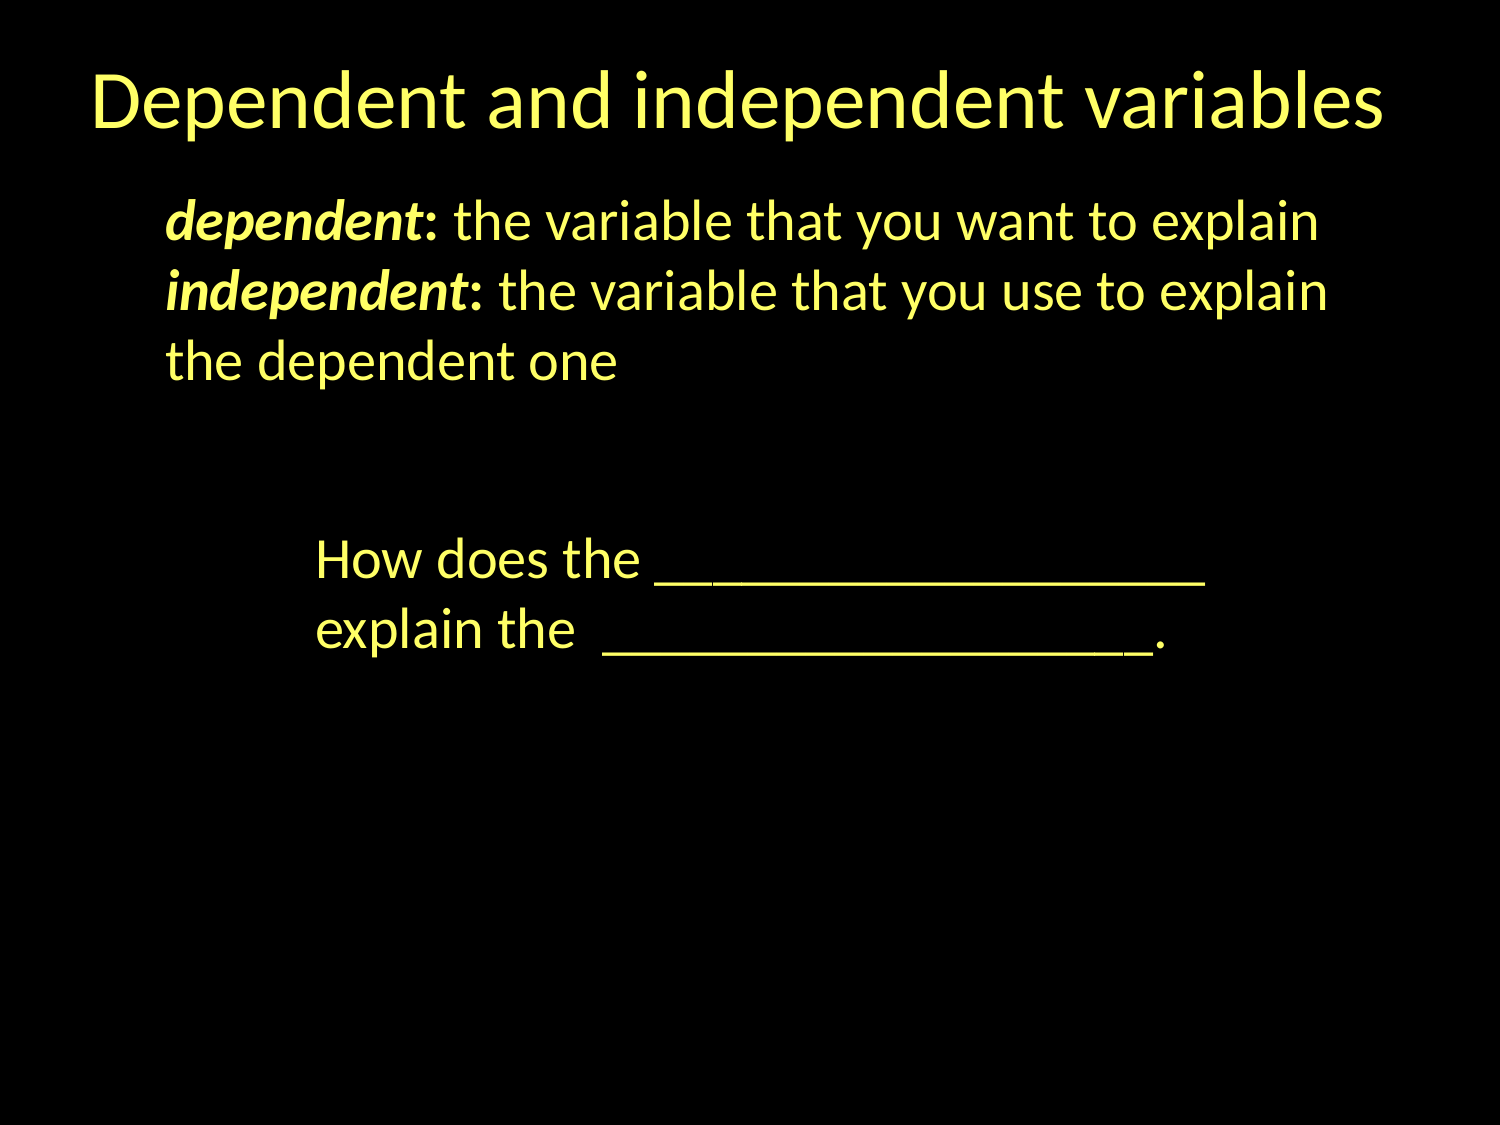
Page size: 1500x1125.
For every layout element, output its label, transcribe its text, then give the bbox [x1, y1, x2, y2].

text_box Dependent and independent variables [74, 37, 1413, 154]
text_box How does the ___________________ explain the ___________________. [299, 512, 1235, 669]
text_box dependent: the variable that you want to explain independent: the variable that you use to explain the dependent one [149, 174, 1413, 403]
